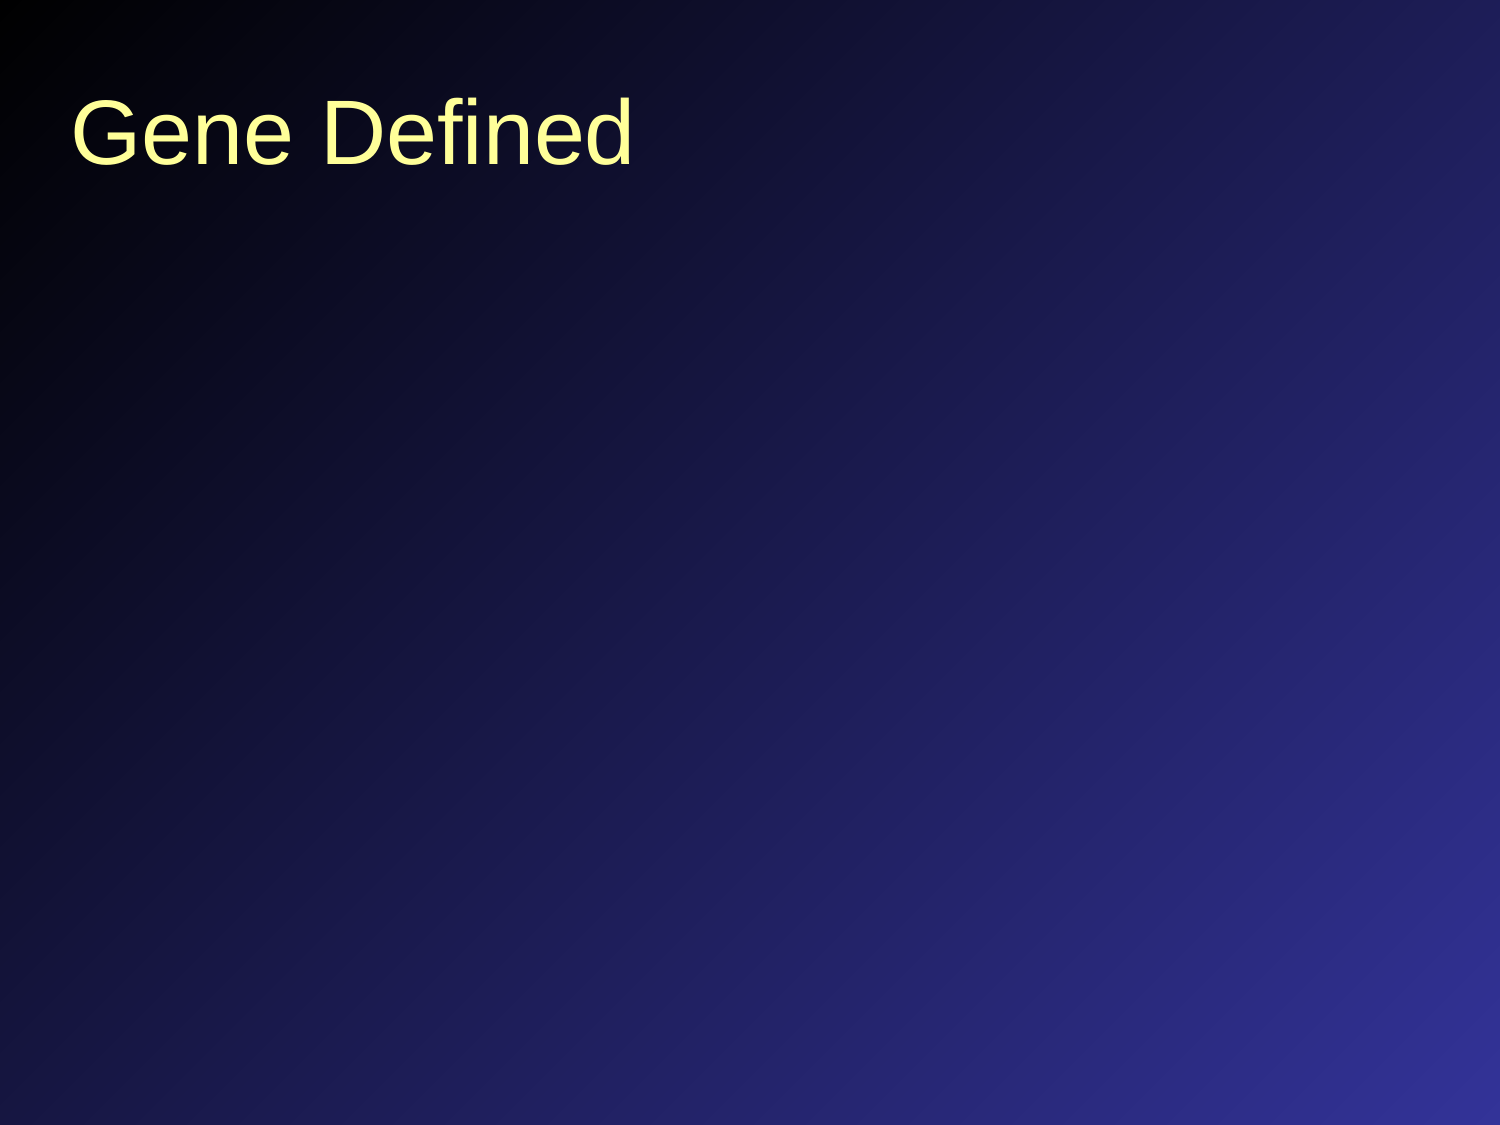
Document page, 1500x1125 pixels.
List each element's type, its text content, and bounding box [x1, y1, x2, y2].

title Gene Defined [55, 65, 1435, 192]
